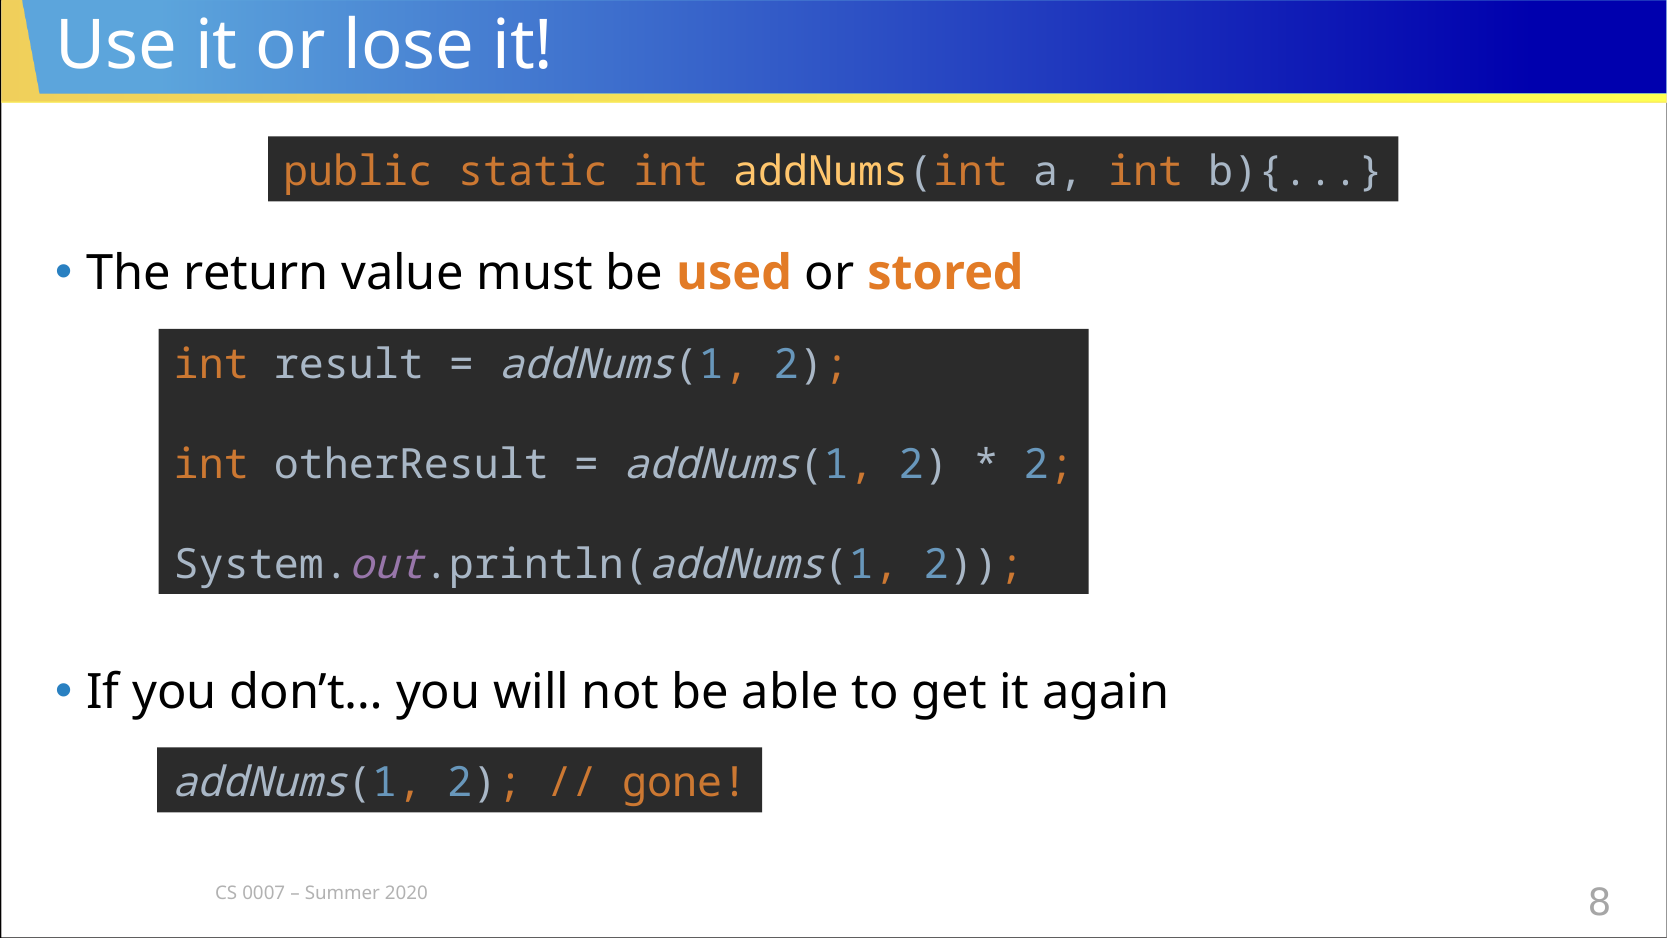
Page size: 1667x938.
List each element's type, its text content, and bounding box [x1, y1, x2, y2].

title Use it or lose it! [40, 0, 1650, 94]
footer CS 0007 – Summer 2020 [40, 868, 603, 919]
text_box public static int addNums(int a, int b){...} [268, 136, 1399, 202]
slide_number 8 [1525, 875, 1627, 926]
text_box addNums(1, 2); // gone! [157, 747, 763, 813]
list The return value must be used or stored If you don’t… you will not be able to get it again [40, 163, 1627, 845]
picture [0, 0, 1667, 938]
text_box int result = addNums(1, 2); int otherResult = addNums(1, 2) * 2; System.out.println(addNums(1, 2)); [158, 328, 1089, 594]
